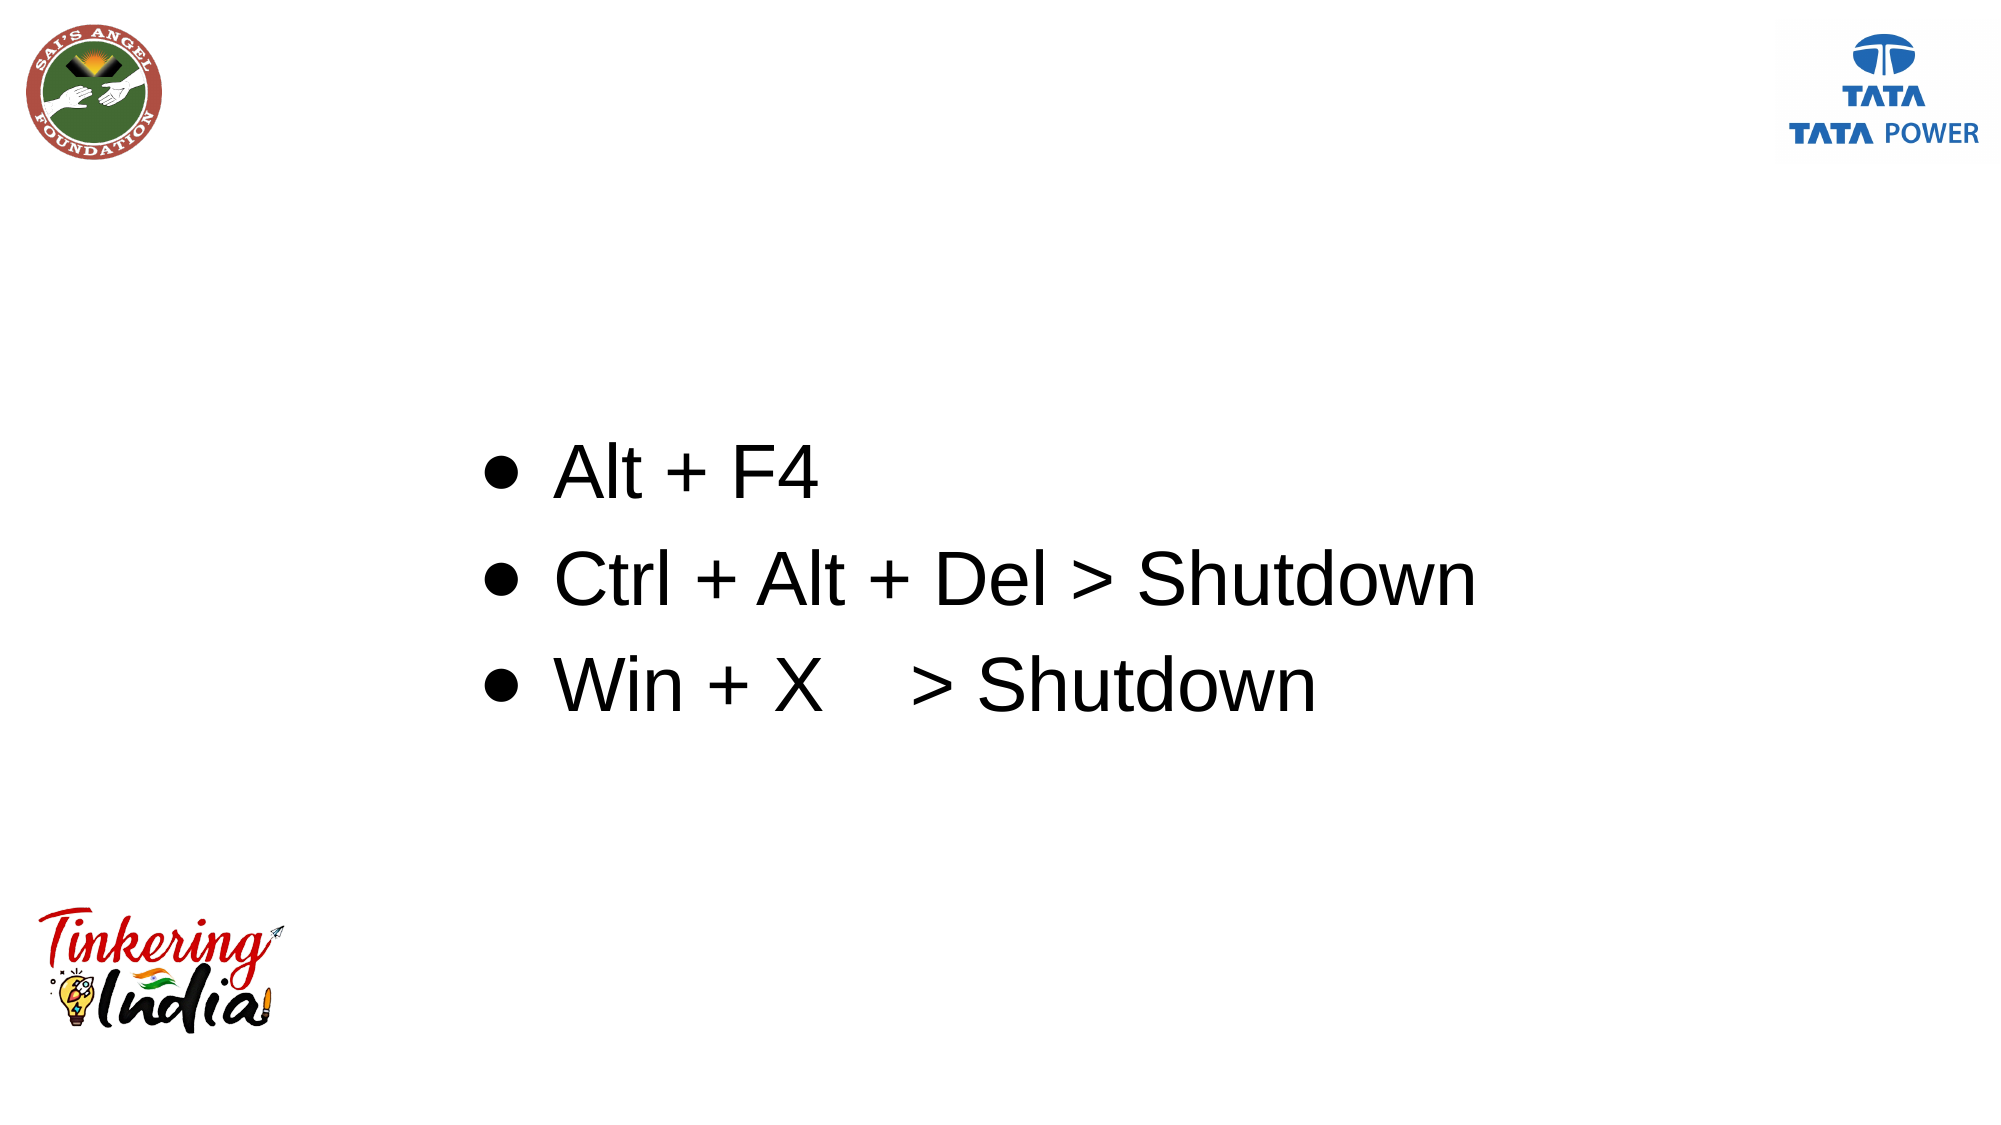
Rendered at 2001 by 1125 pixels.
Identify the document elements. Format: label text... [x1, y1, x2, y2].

picture [26, 24, 162, 160]
picture [1775, 19, 2000, 164]
picture [26, 887, 301, 1043]
text_box Alt + F4 Ctrl + Alt + Del > Shutdown Win + X > Shutdown [463, 393, 1537, 742]
